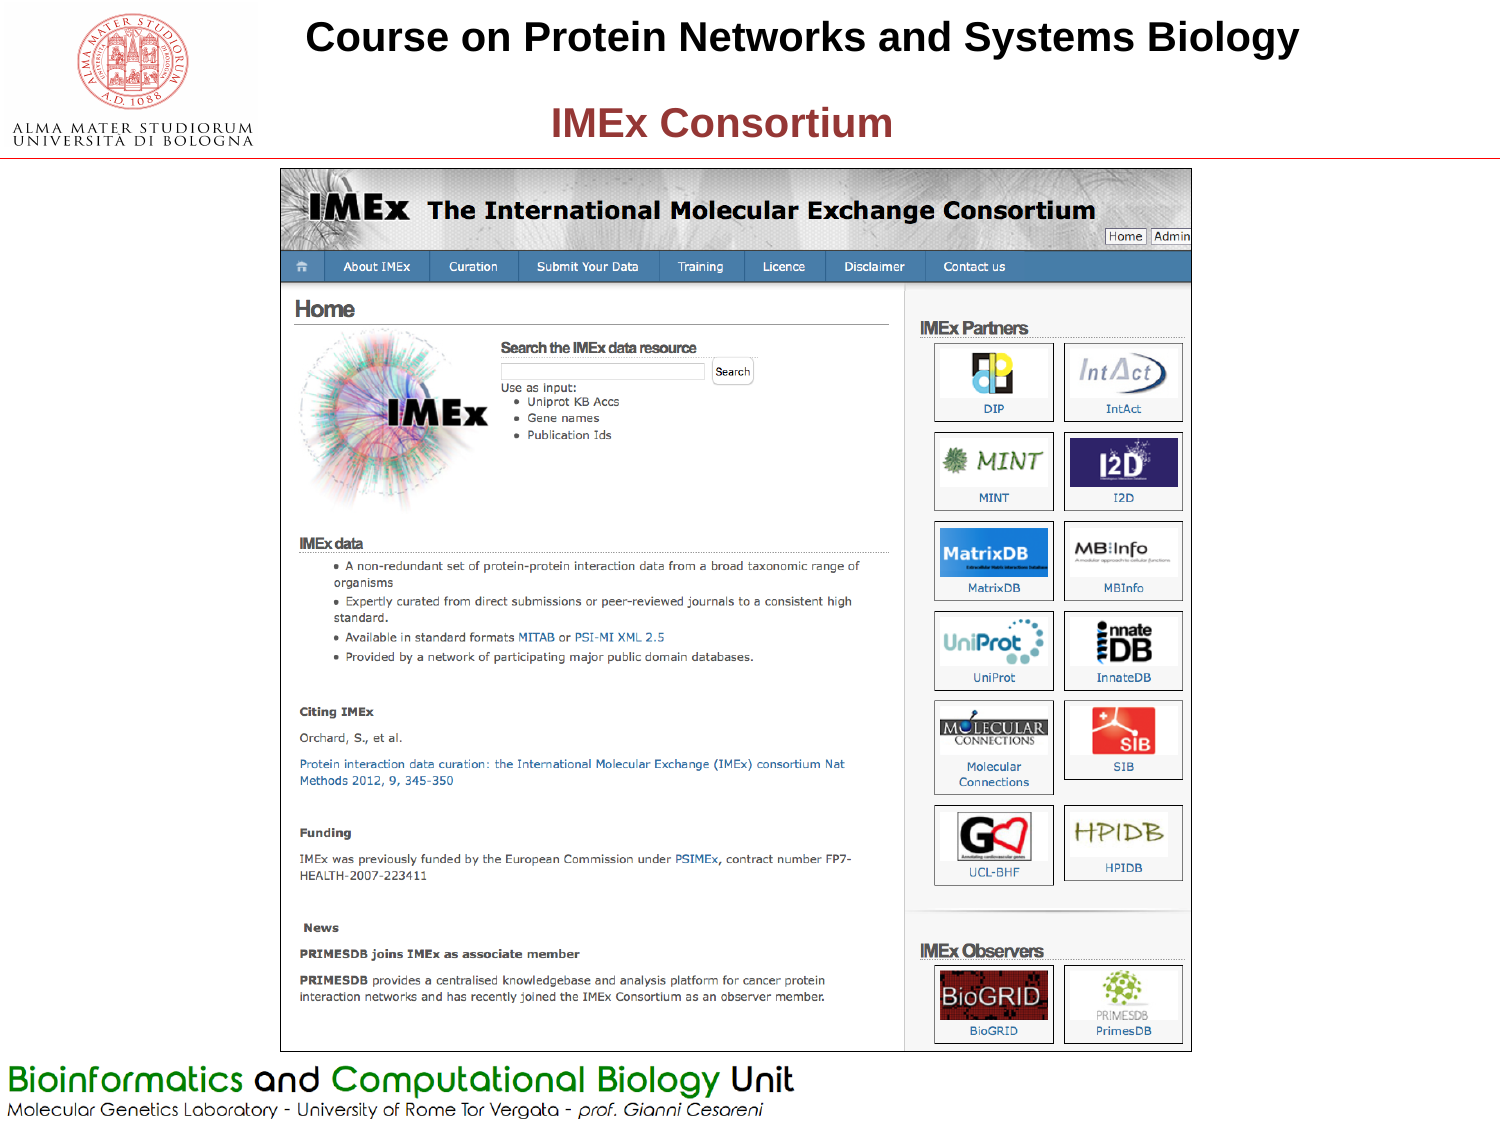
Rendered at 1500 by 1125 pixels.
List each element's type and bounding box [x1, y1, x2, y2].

picture [4, 1060, 801, 1122]
text_box [0, 2, 1500, 159]
picture [280, 168, 1192, 1052]
